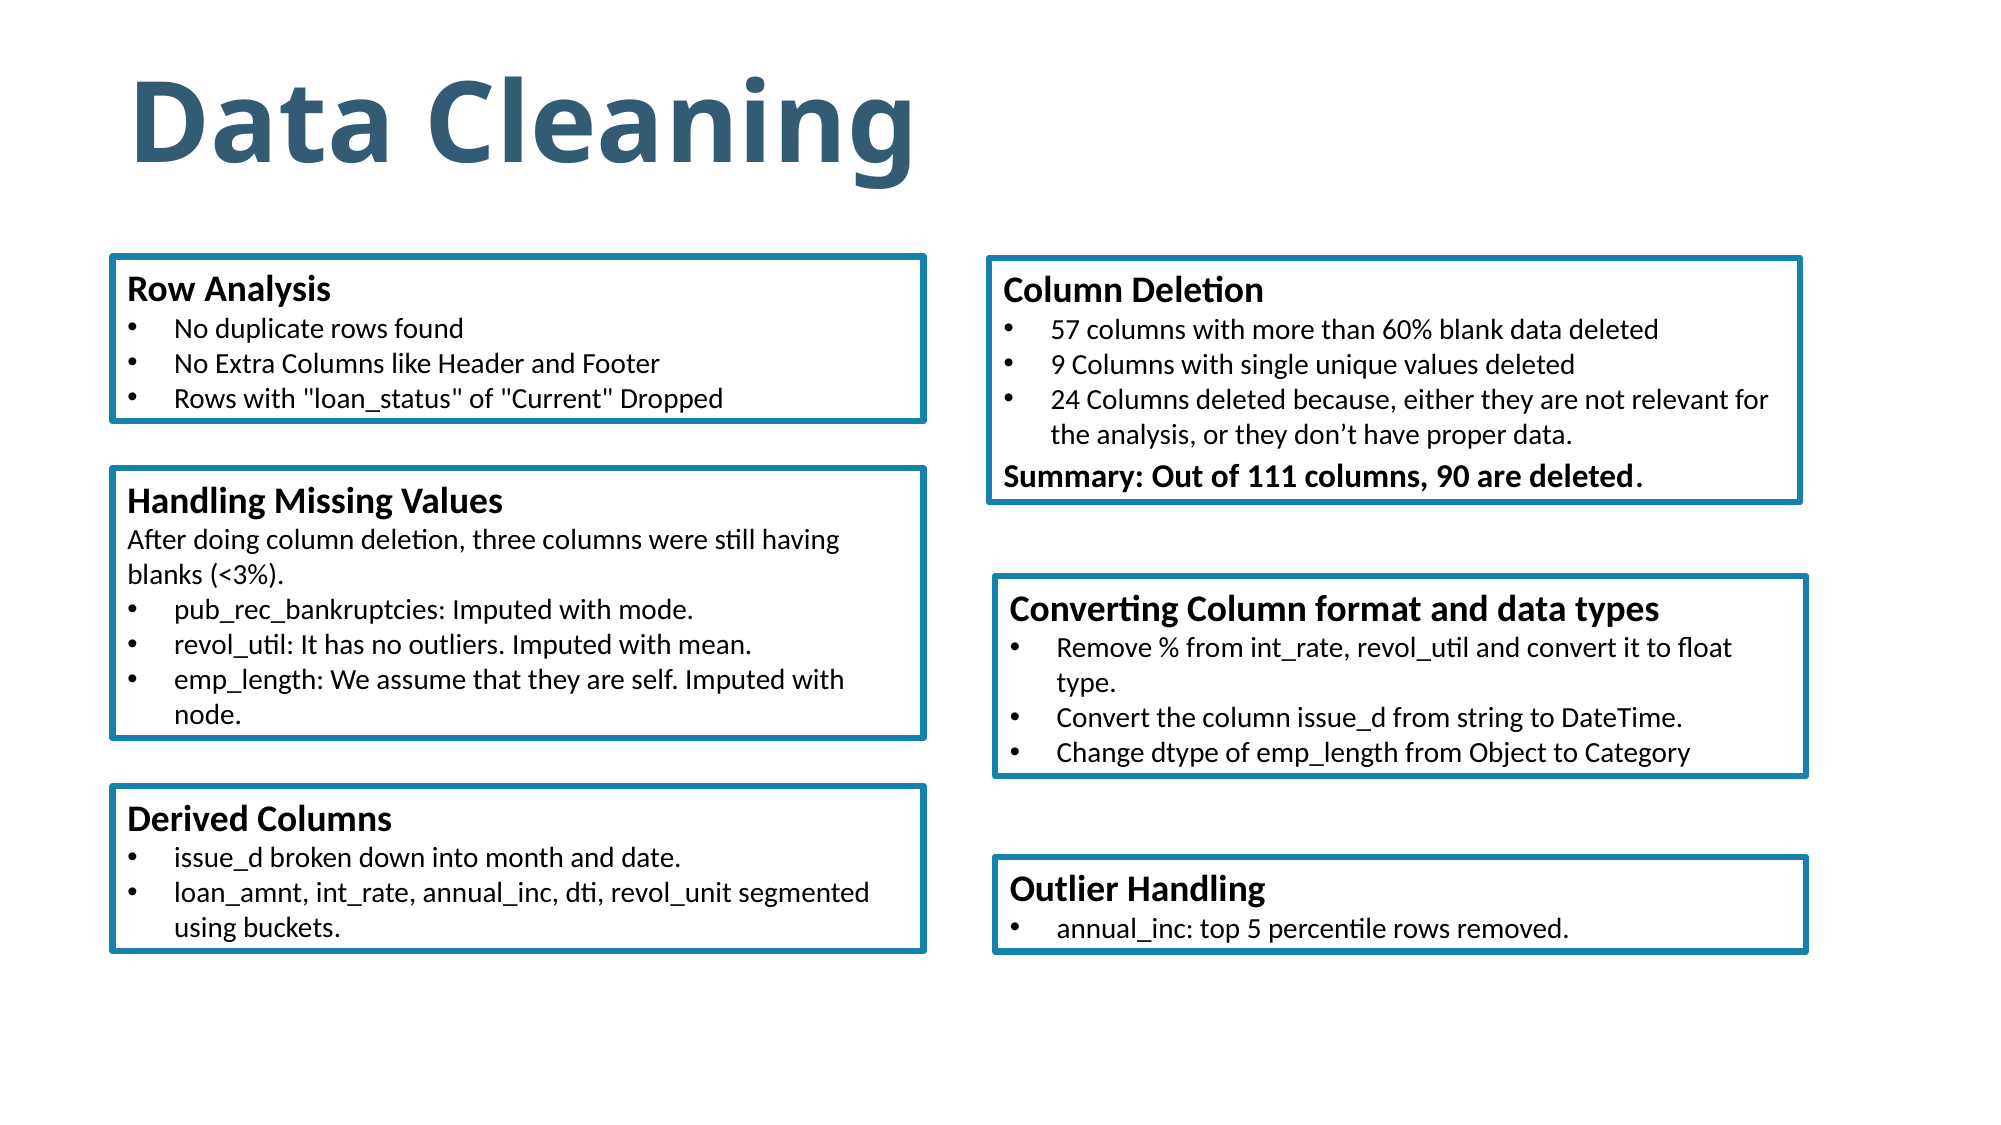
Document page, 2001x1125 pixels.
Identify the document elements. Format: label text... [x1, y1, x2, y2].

text_box Outlier Handling annual_inc: top 5 percentile rows removed. [995, 856, 1806, 952]
text_box Derived Columns issue_d broken down into month and date. loan_amnt, int_rate, annual_inc, dti, revol_unit segmented using buckets. [112, 786, 924, 951]
title Data Cleaning [112, 23, 1866, 194]
text_box Row Analysis No duplicate rows found No Extra Columns like Header and Footer Rows with "loan_status" of "Current" Dropped [112, 256, 924, 422]
text_box Handling Missing Values After doing column deletion, three columns were still having blanks (<3%). pub_rec_bankruptcies: Imputed with mode. revol_util: It has no outliers. Imputed with mean. emp_length: We assume that they are self. Imputed with node. [112, 468, 924, 738]
text_box Column Deletion 57 columns with more than 60% blank data deleted 9 Columns with single unique values deleted 24 Columns deleted because, either they are not relevant for the analysis, or they don’t have proper data. Summary: Out of 111 columns, 90 are deleted. [988, 257, 1800, 503]
text_box Converting Column format and data types Remove % from int_rate, revol_util and convert it to float type. Convert the column issue_d from string to DateTime. Change dtype of emp_length from Object to Category [995, 576, 1806, 776]
